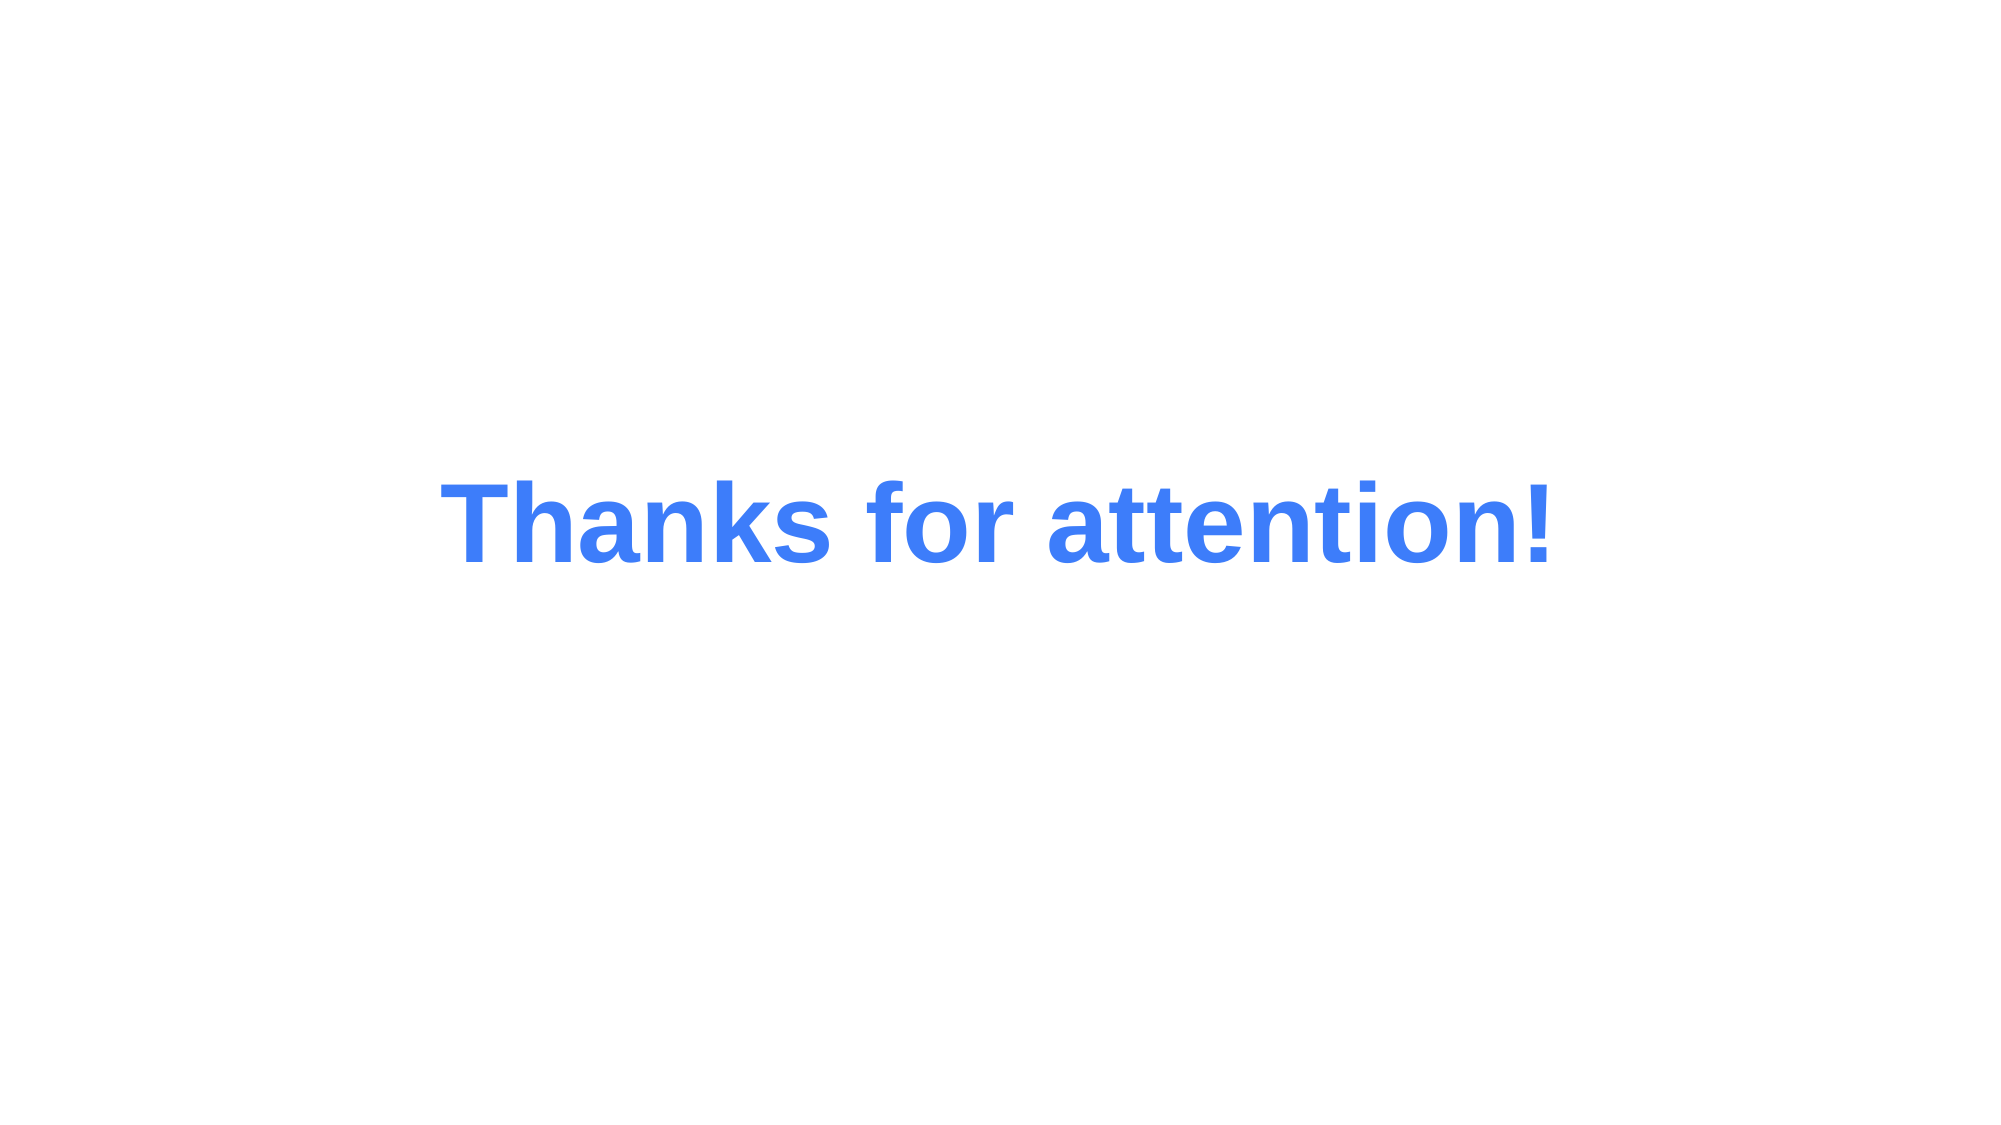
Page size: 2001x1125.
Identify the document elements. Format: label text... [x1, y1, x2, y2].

title Thanks for attention! [137, 356, 1863, 697]
